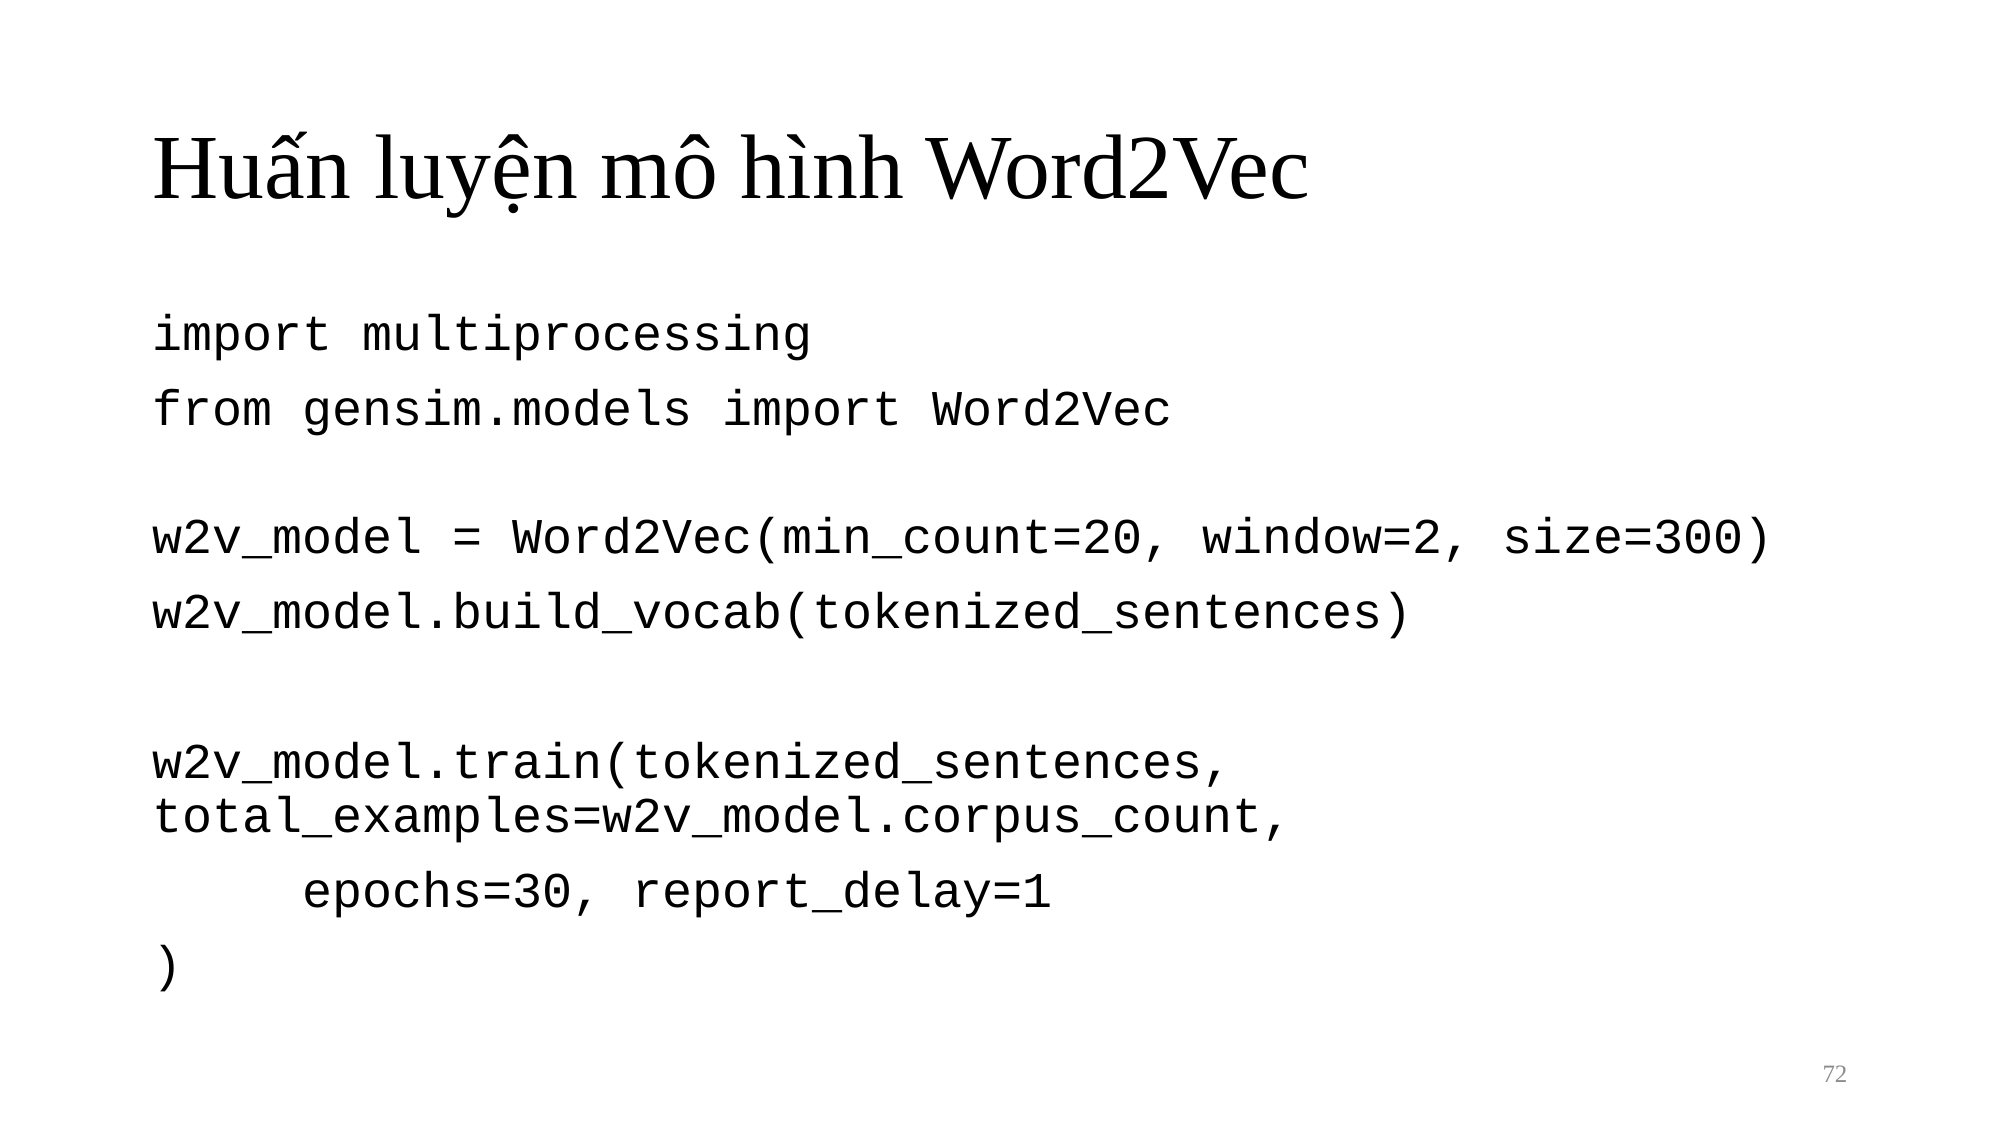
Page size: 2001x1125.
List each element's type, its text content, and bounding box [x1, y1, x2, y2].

slide_number 71 [1412, 1042, 1863, 1103]
title Huấn luyện mô hình Word2Vec [137, 59, 1863, 278]
list import multiprocessing from gensim.models import Word2Vec w2v_model = Word2Vec(min_count=20, window=2, size=300) w2v_model.build_vocab(tokenized_sentences) w2v_model.train(tokenized_sentences, total_examples=w2v_model.corpus_count, epochs=30, report_delay=1 ) [137, 299, 1863, 1014]
